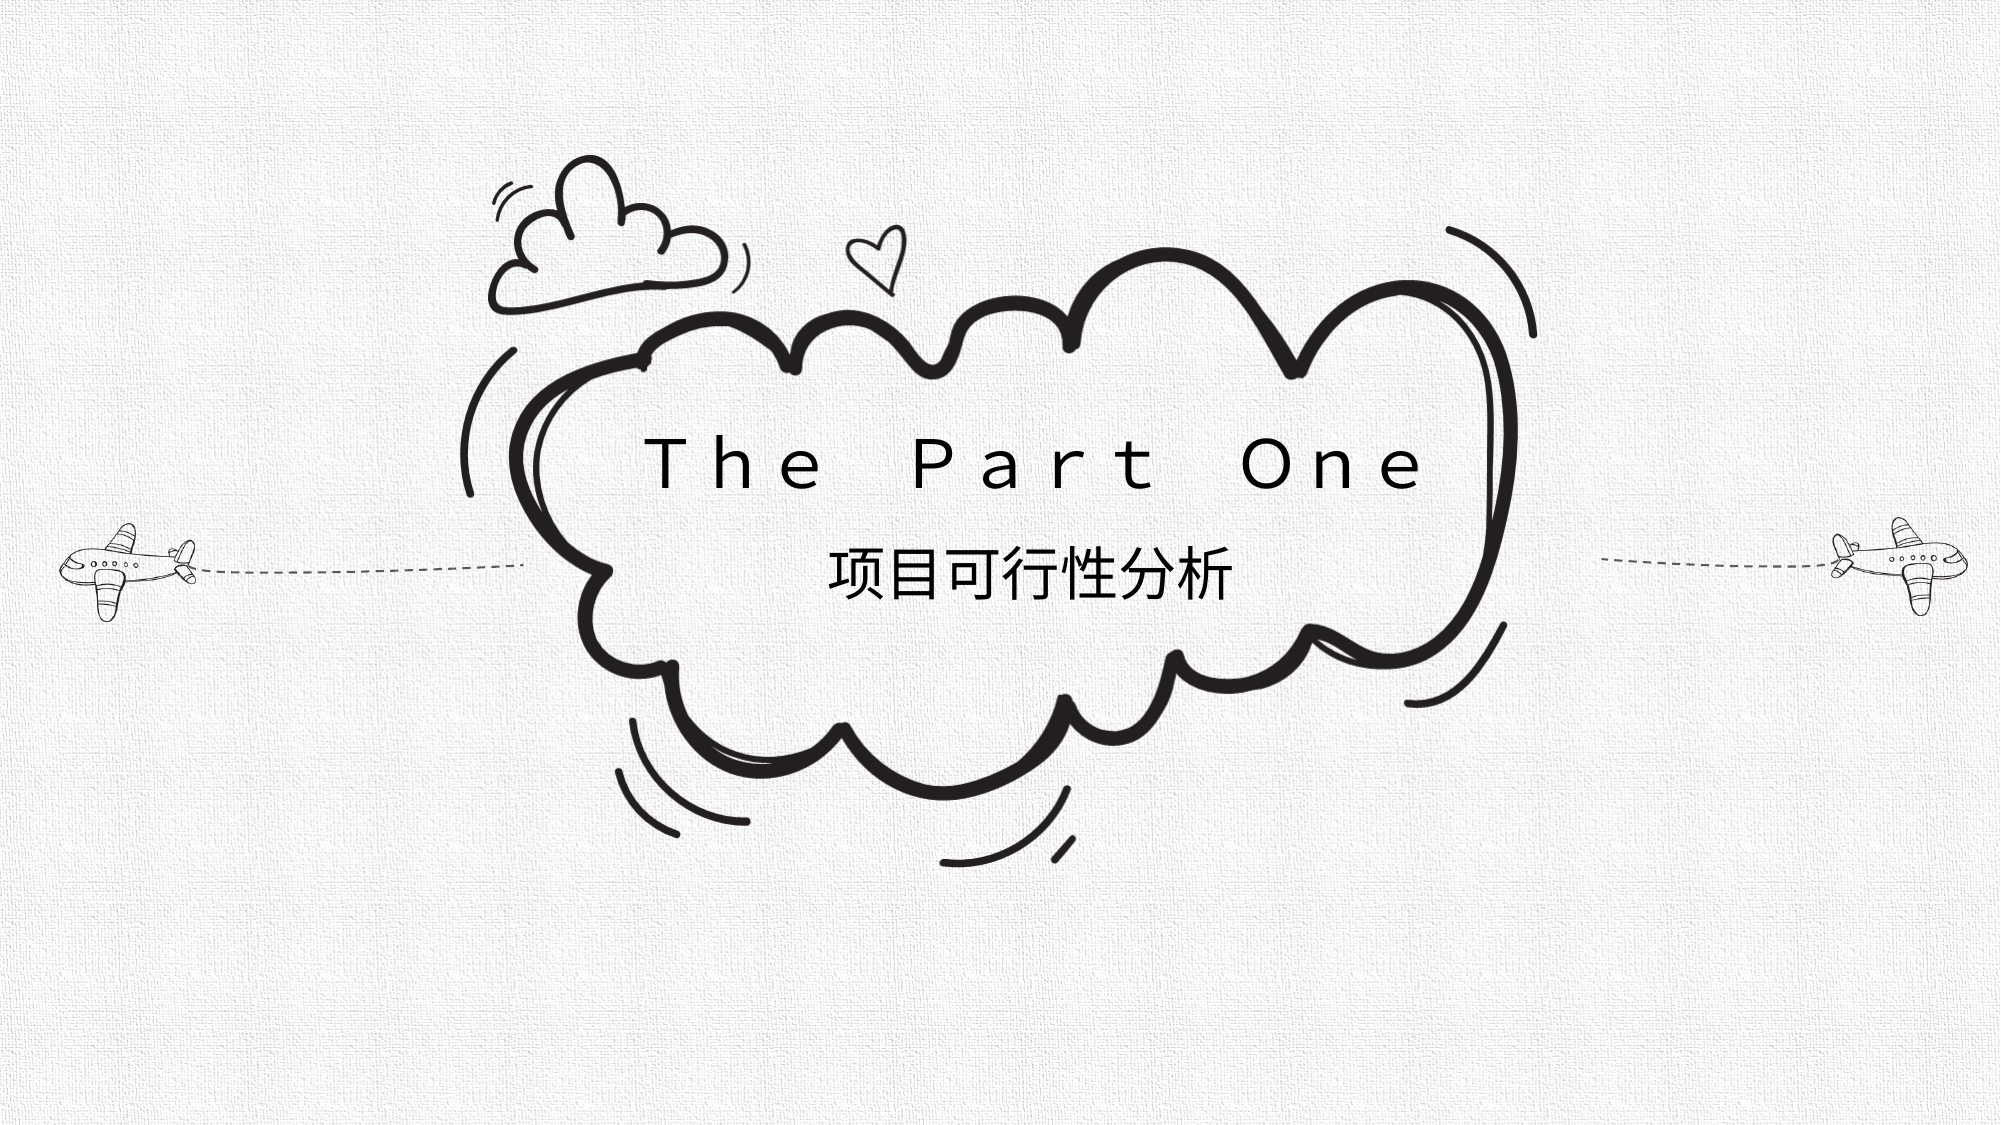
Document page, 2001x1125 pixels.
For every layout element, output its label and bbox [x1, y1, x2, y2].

text_box [59, 523, 524, 622]
text_box [1601, 517, 1968, 616]
picture [0, 0, 2001, 1125]
